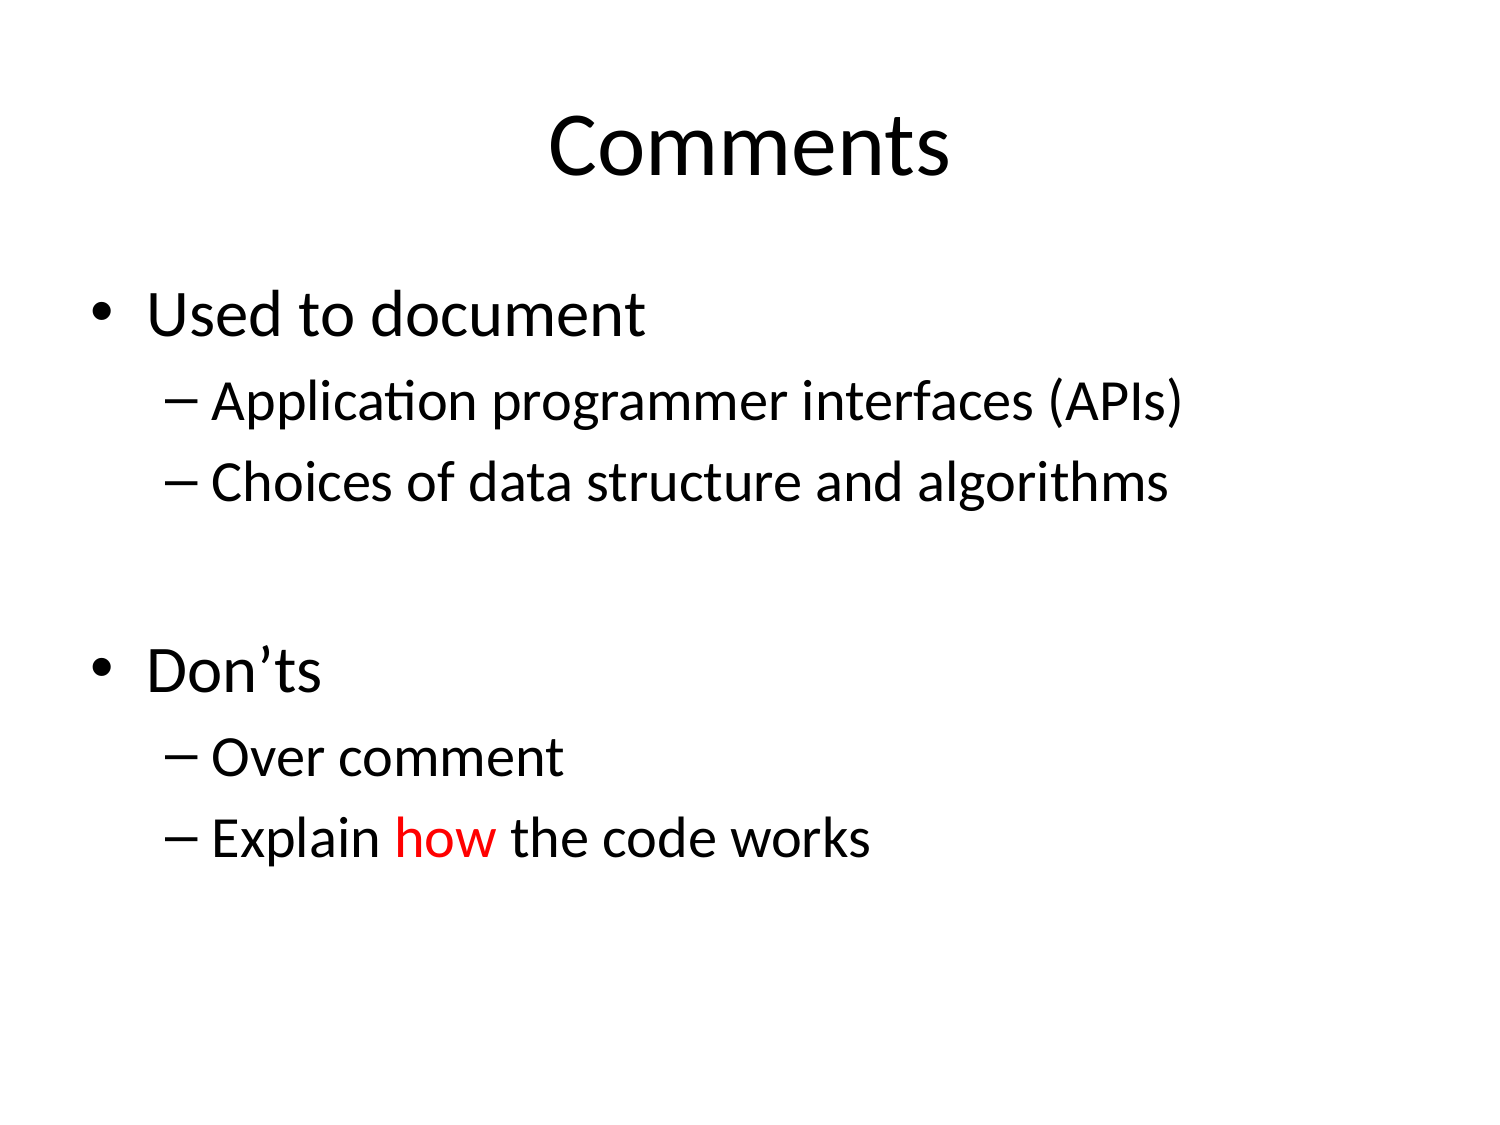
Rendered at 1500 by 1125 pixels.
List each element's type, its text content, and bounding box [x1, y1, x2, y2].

title Comments [75, 45, 1425, 233]
list Used to document Application programmer interfaces (APIs) Choices of data structure and algorithms Don’ts Over comment Explain how the code works [75, 262, 1425, 1005]
